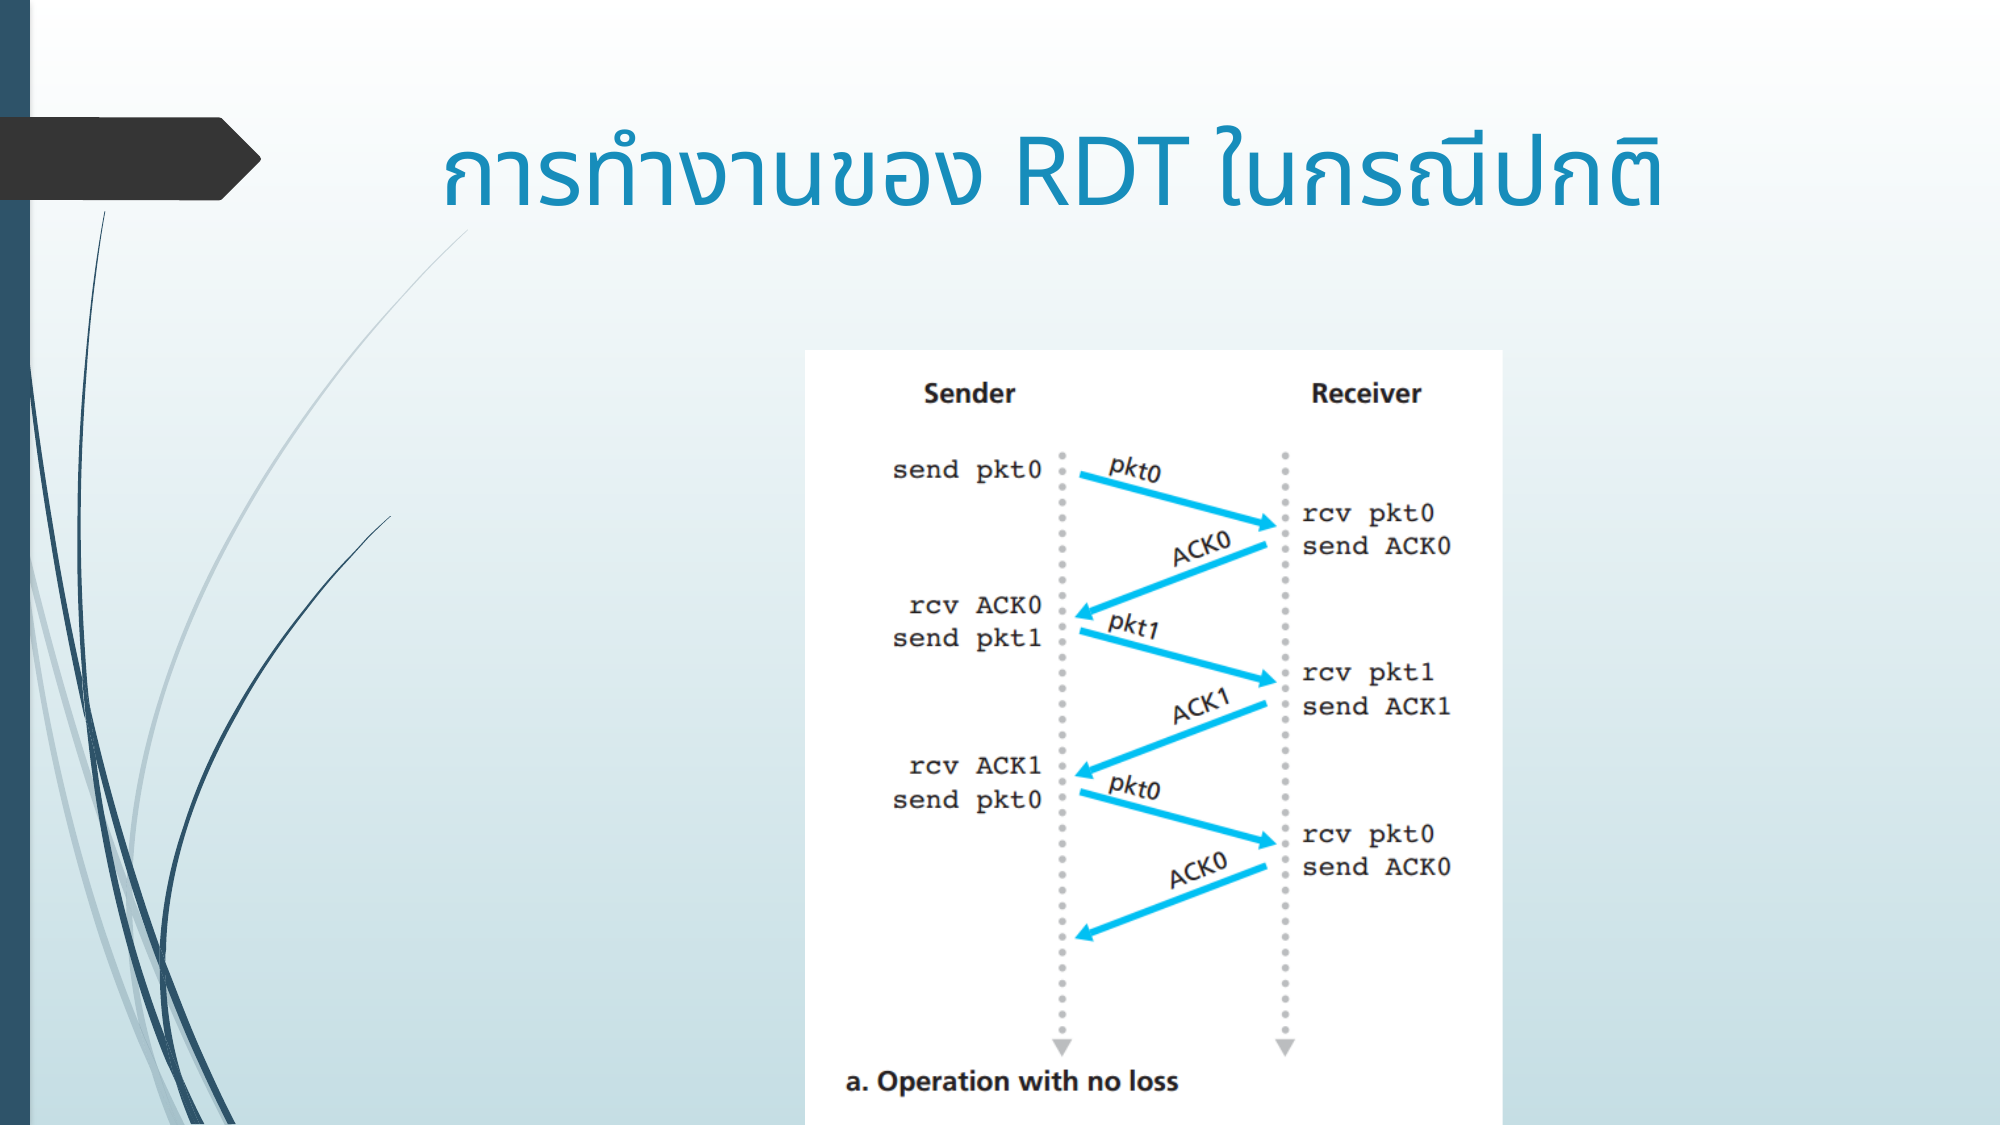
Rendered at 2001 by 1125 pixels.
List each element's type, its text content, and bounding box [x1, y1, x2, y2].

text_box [804, 349, 1503, 1125]
title การทำงานของ RDT ในกรณีปกติ [425, 102, 1888, 313]
